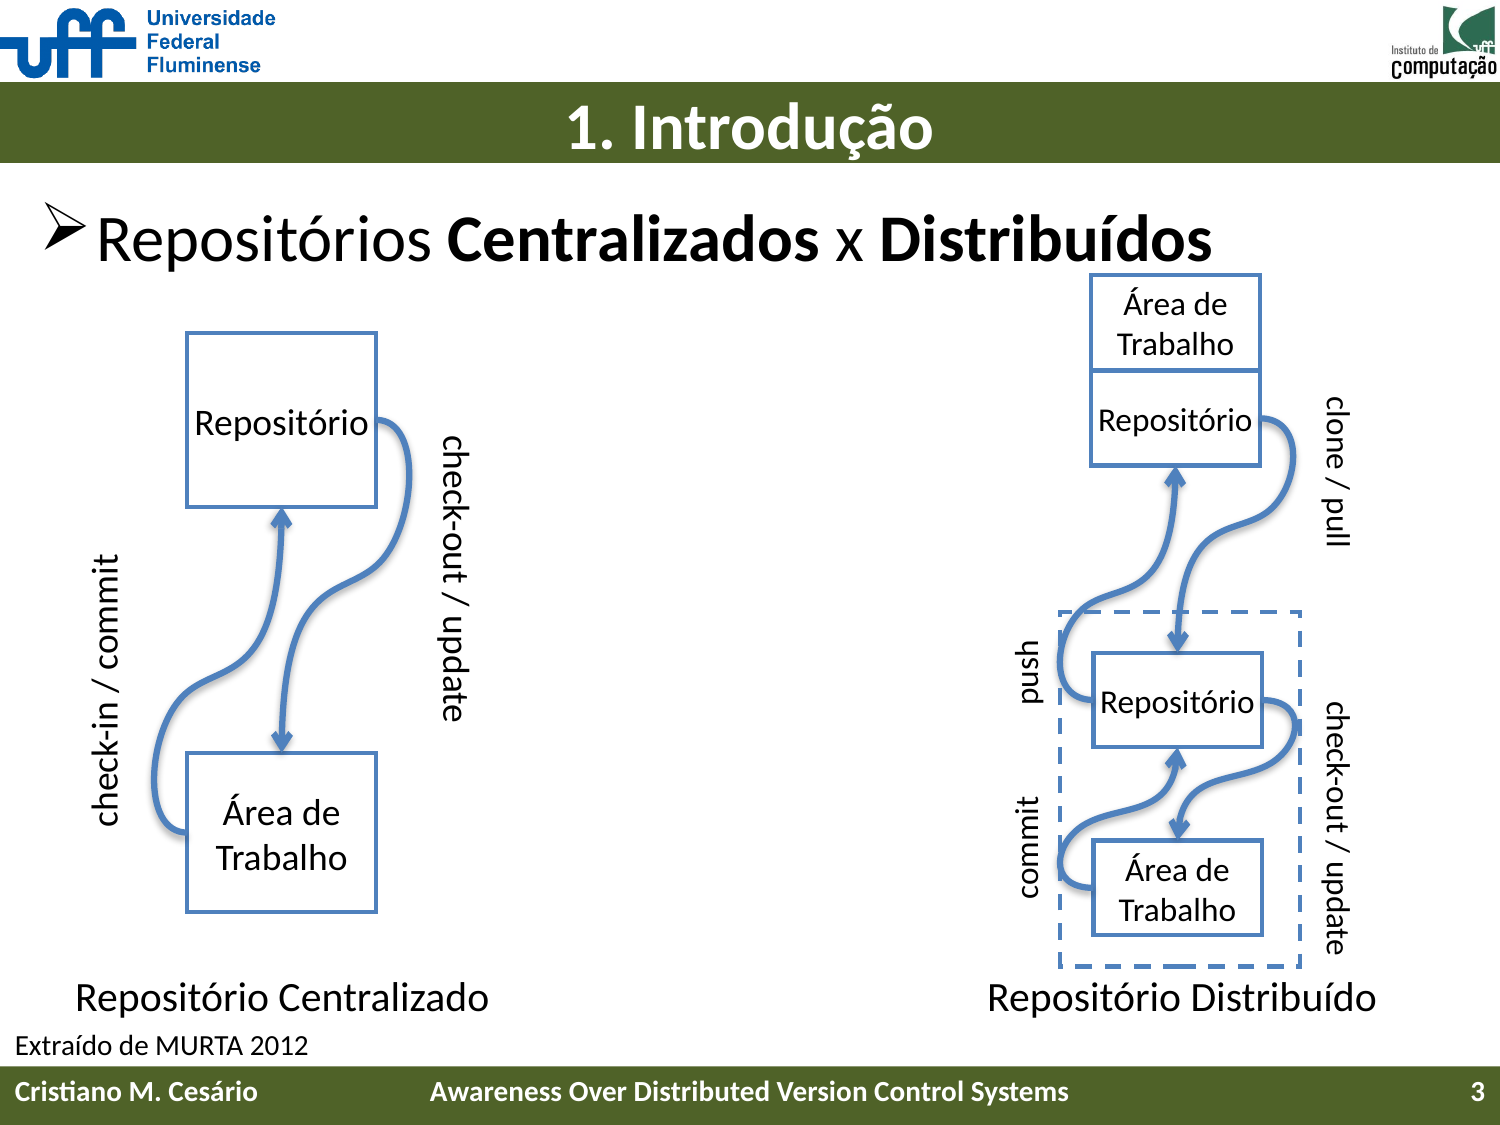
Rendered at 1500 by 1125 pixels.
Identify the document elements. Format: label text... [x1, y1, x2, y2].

slide_number Cristiano M. Cesário [0, 1069, 350, 1125]
text_box Repositório Distribuído [972, 962, 1392, 1018]
footer Awareness Over Distributed Version Control Systems [362, 1069, 1138, 1125]
text_box Repositório Centralizado [60, 962, 505, 1018]
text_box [997, 274, 1368, 967]
list Repositórios Centralizados x Distribuídos [24, 187, 1475, 1018]
slide_number 3 [1149, 1069, 1500, 1125]
text_box Extraído de MURTA 2012 [0, 1018, 1500, 1069]
picture [0, 0, 325, 82]
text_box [72, 332, 489, 913]
title 1. Introdução [0, 82, 1500, 163]
